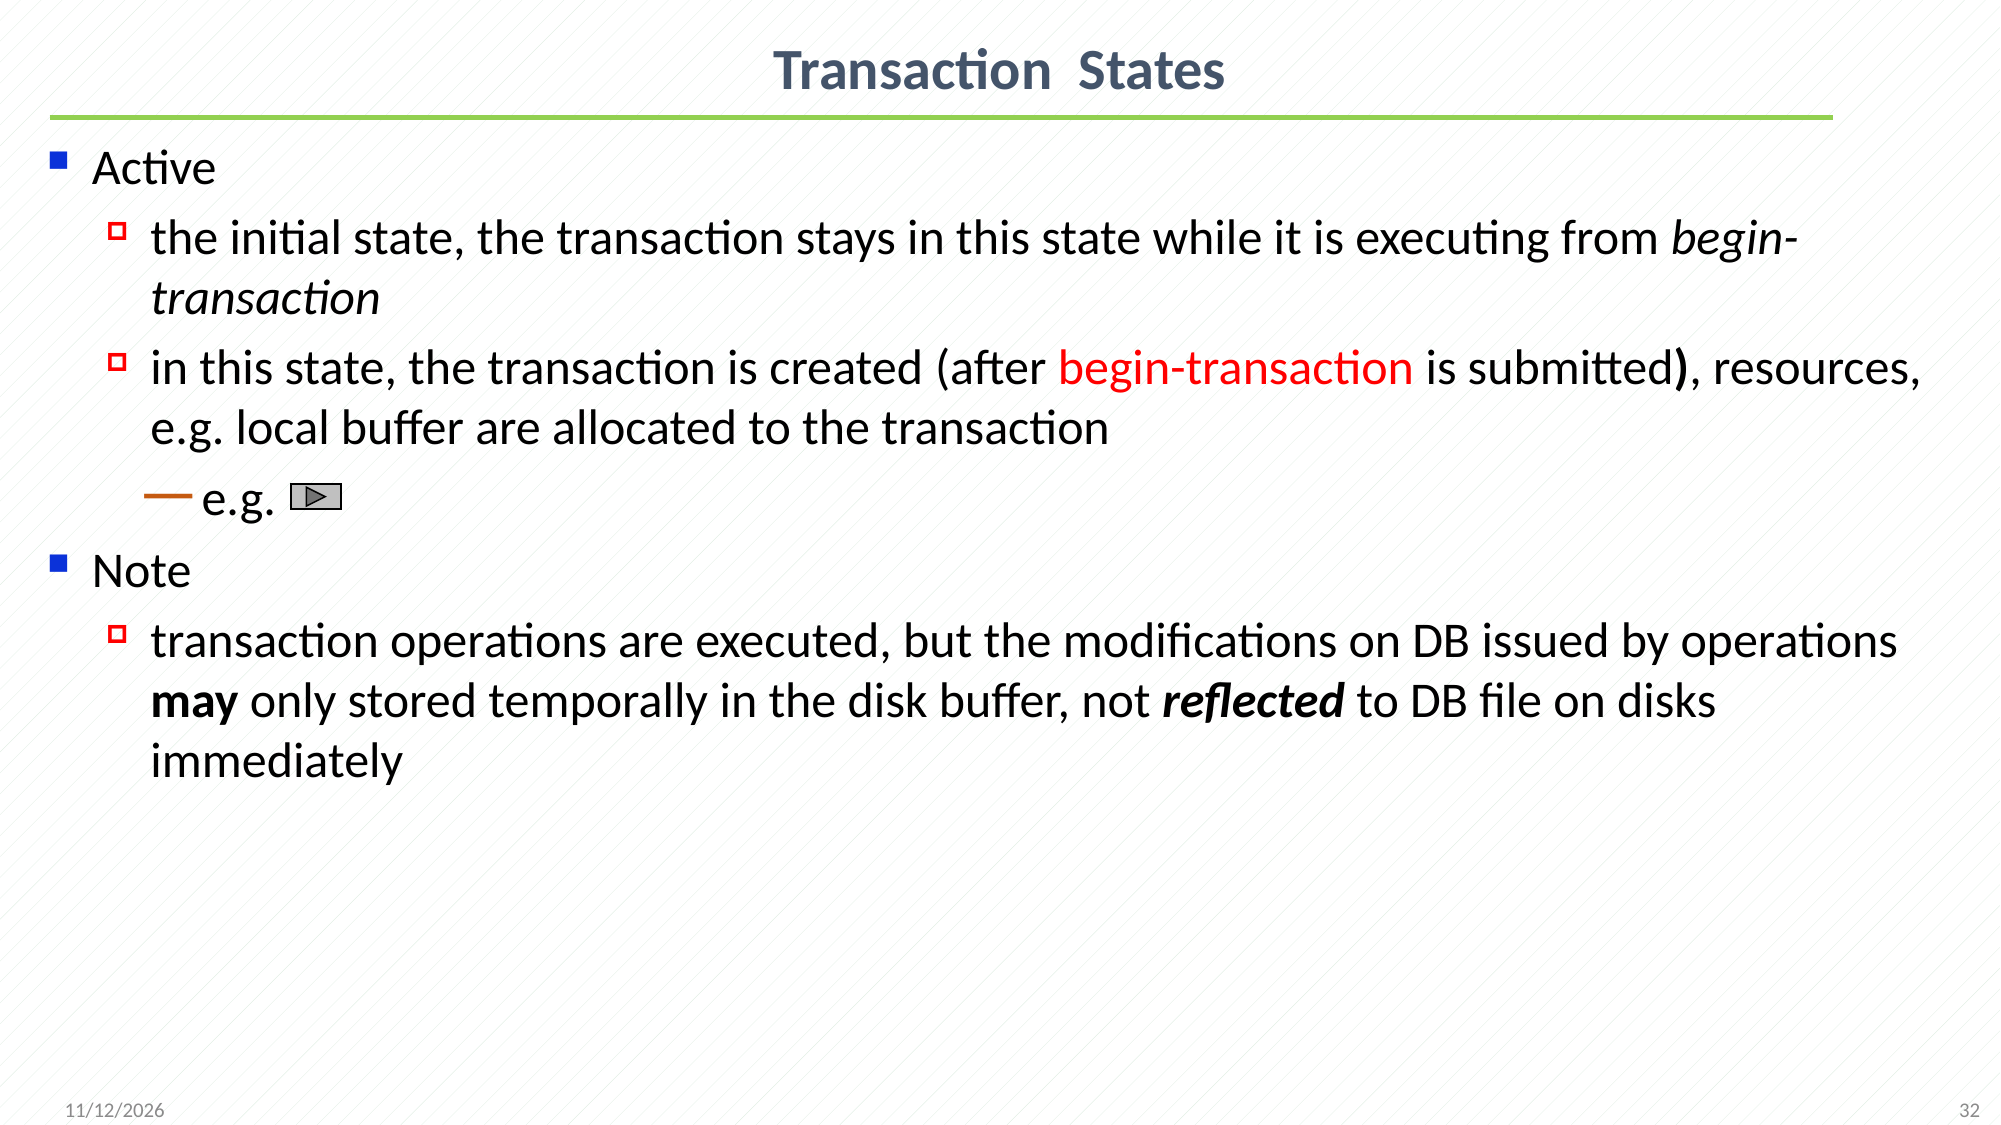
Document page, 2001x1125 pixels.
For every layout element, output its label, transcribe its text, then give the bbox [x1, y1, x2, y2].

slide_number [49, 1079, 500, 1125]
list Active the initial state, the transaction stays in this state while it is executing from begin-transaction in this state, the transaction is created (after begin-transaction is submitted), resources, e.g. local buffer are allocated to the transaction e.g. Note transaction operations are executed, but the modifications on DB issued by operations may only stored temporally in the disk buffer, not reflected to DB file on disks immediately [32, 126, 1974, 1081]
title Transaction States [50, 13, 1949, 126]
slide_number 32 [1545, 1079, 1996, 1125]
text_box [290, 484, 341, 510]
